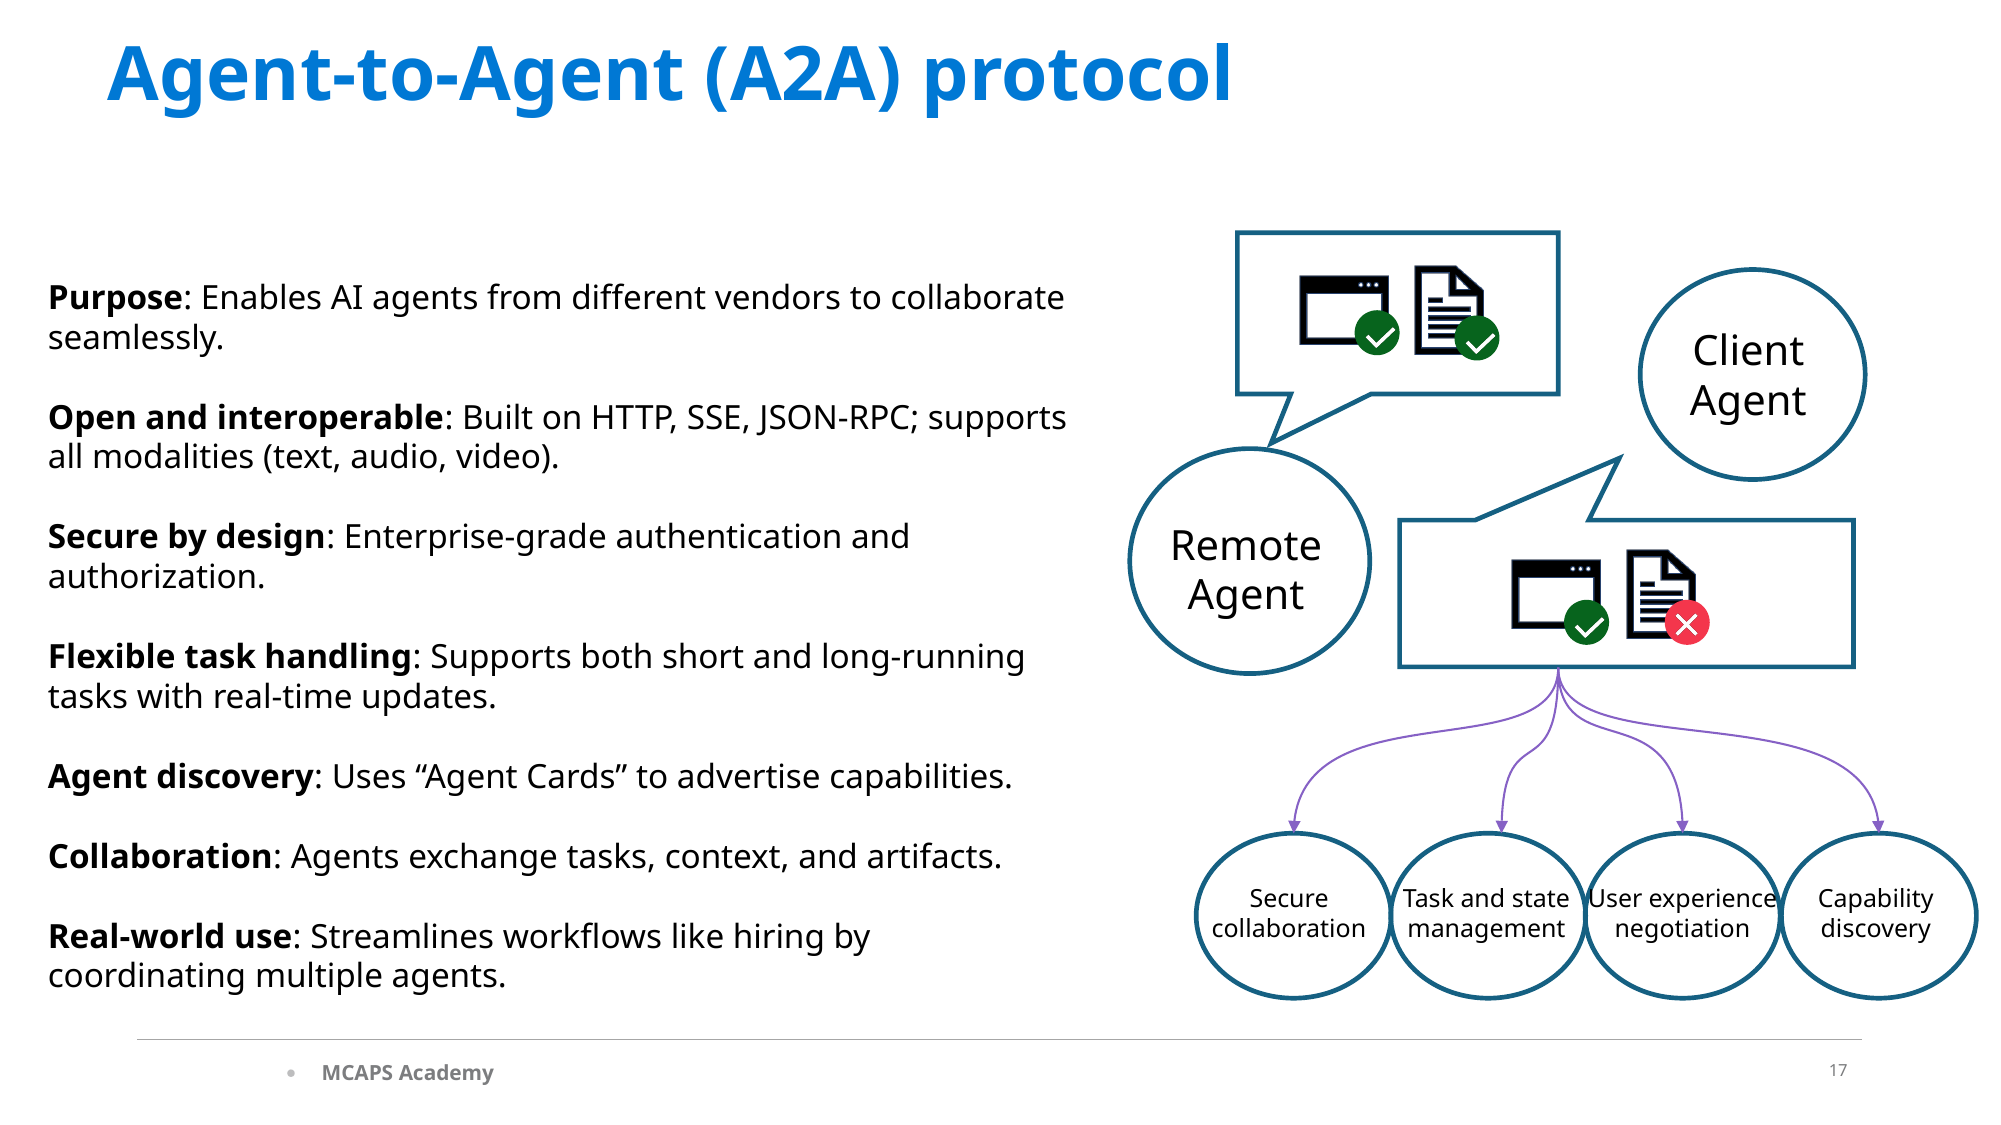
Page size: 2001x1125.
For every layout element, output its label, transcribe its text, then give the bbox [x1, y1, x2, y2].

title Agent-to-Agent (A2A) protocol [92, 27, 1905, 110]
slide_number 17 [1412, 1052, 1863, 1086]
text_box Purpose: Enables AI agents from different vendors to collaborate seamlessly. Open and interoperable: Built on HTTP, SSE, JSON-RPC; supports all modalities (text, audio, video). Secure by design: Enterprise-grade authentication and authorization. Flexible task handling: Supports both short and long-running tasks with real-time updates. Agent discovery: Uses “Agent Cards” to advertise capabilities. Collaboration: Agents exchange tasks, context, and artifacts. Real-world use: Streamlines workflows like hiring by coordinating multiple agents. [47, 276, 1074, 995]
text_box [1129, 232, 1977, 999]
